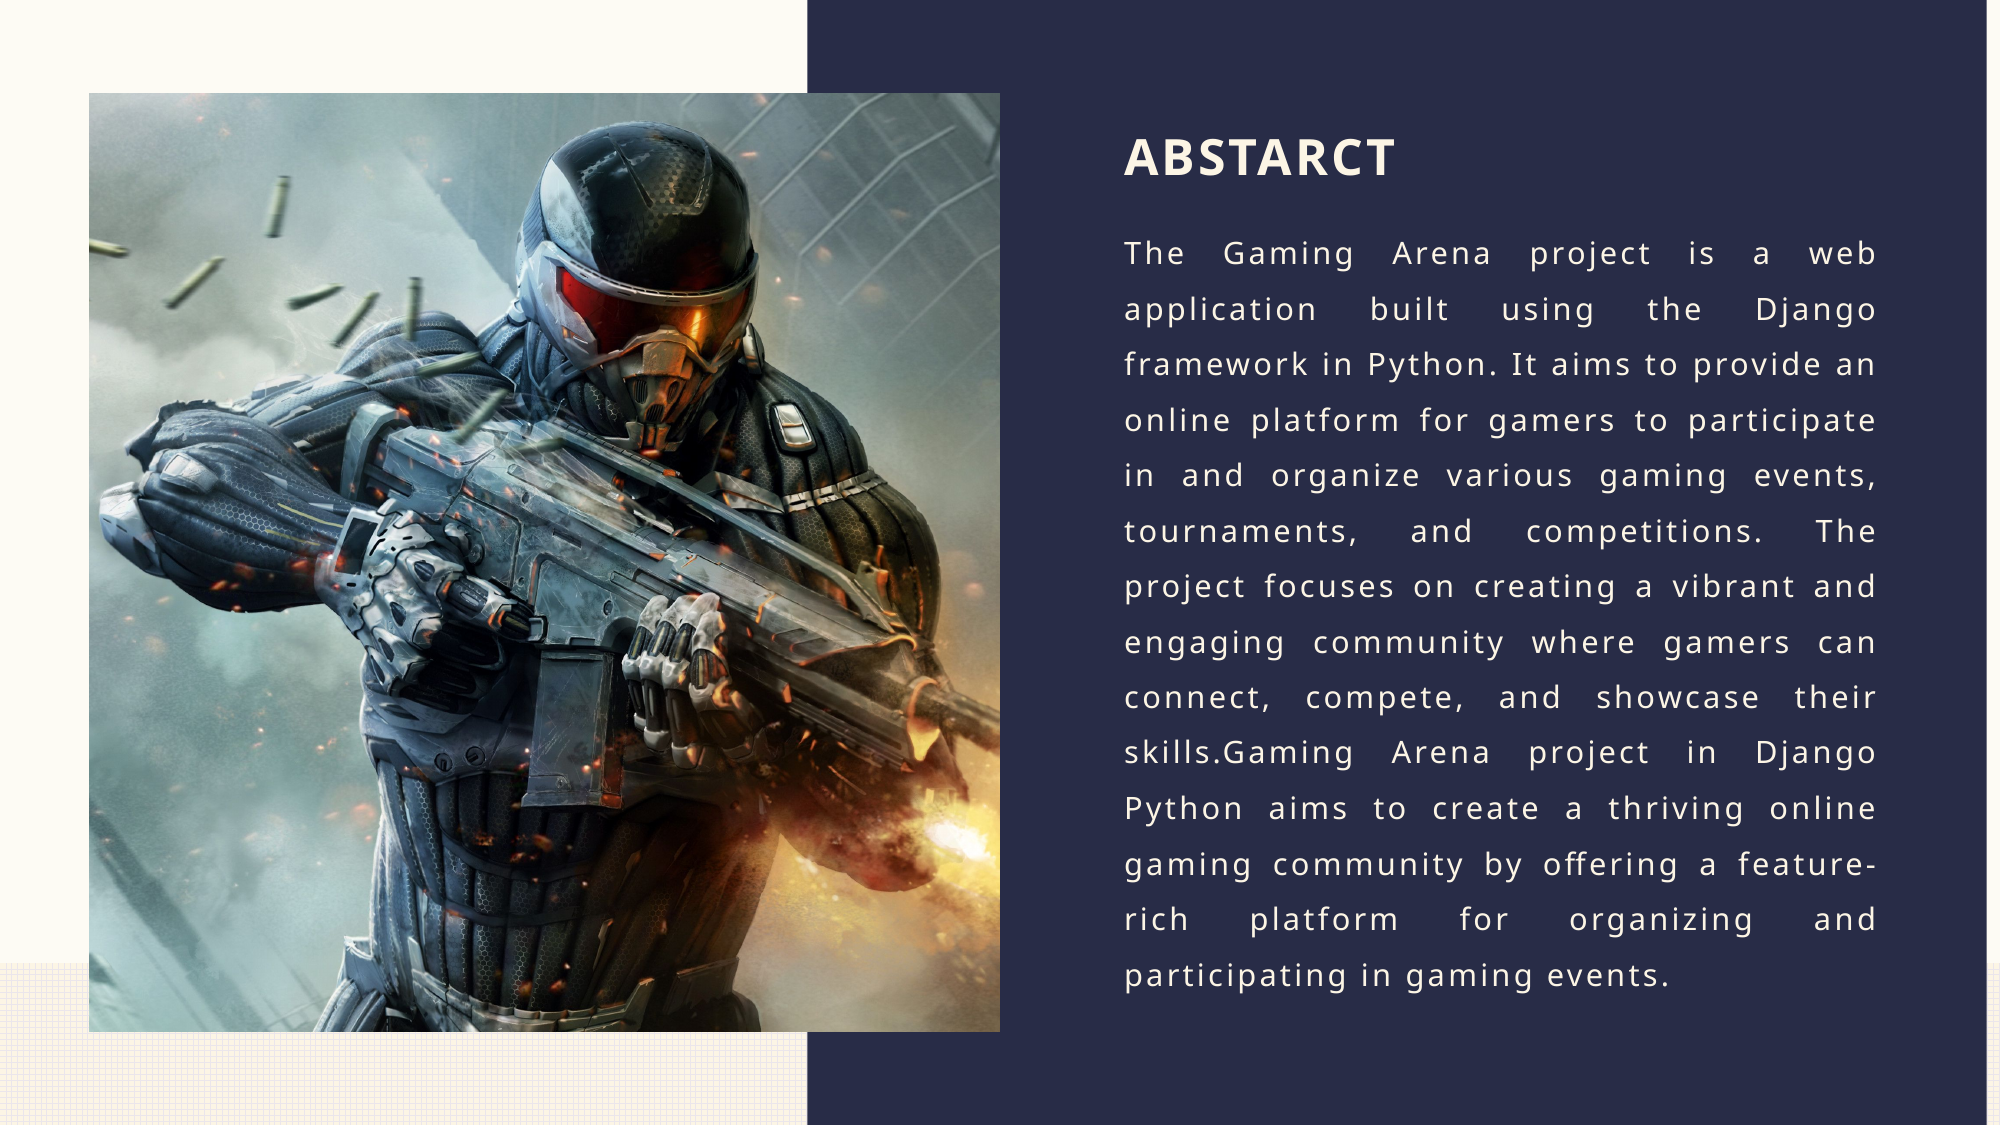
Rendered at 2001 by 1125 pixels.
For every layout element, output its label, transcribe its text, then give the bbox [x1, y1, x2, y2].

title ABSTARCT [1109, 111, 1896, 207]
list The Gaming Arena project is a web application built using the Django framework in Python. It aims to provide an online platform for gamers to participate in and organize various gaming events, tournaments, and competitions. The project focuses on creating a vibrant and engaging community where gamers can connect, compete, and showcase their skills.Gaming Arena project in Django Python aims to create a thriving online gaming community by offering a feature-rich platform for organizing and participating in gaming events. [1109, 207, 1896, 1014]
picture [89, 93, 1000, 1032]
